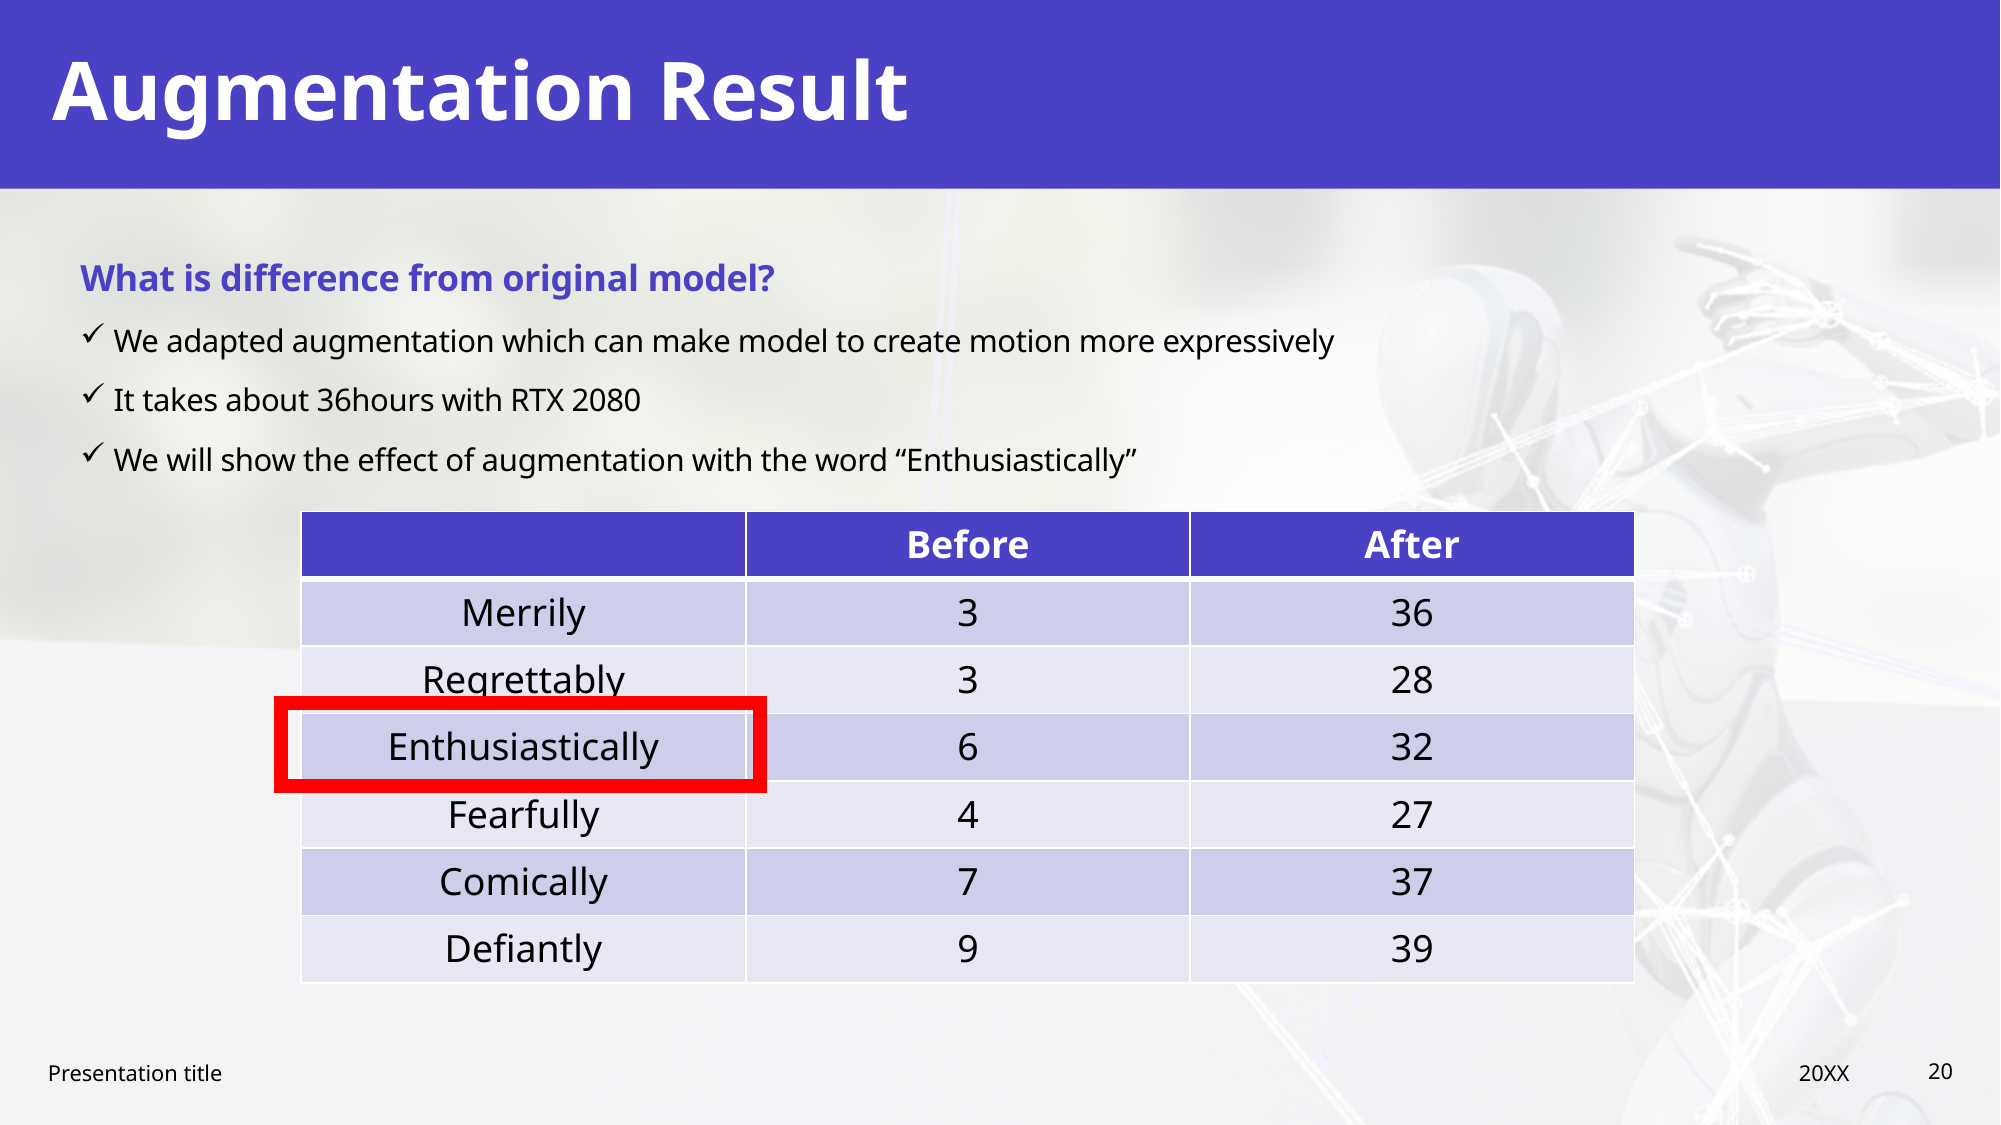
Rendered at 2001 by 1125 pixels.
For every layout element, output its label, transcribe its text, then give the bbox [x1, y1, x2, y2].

table_cell 4 [747, 782, 1189, 847]
text_box What is difference from original model? We adapted augmentation which can make model to create motion more expressively It takes about 36hours with RTX 2080 We will show the effect of augmentation with the word “Enthusiastically” [65, 240, 1750, 492]
title Augmentation Result [37, 26, 1584, 153]
table_header [302, 512, 745, 576]
table_cell Fearfully [302, 793, 745, 847]
table_cell 39 [1191, 916, 1634, 982]
table_cell 36 [1191, 582, 1634, 645]
table_cell 27 [1191, 782, 1634, 847]
table_cell 3 [747, 582, 1189, 645]
text_box [274, 696, 767, 793]
table_cell 32 [1191, 714, 1634, 780]
table_cell Enthusiastically [302, 714, 745, 779]
table_cell Comically [302, 849, 745, 915]
slide_number 20 [1864, 1042, 1968, 1103]
table_cell 3 [747, 647, 1189, 713]
table_cell 37 [1191, 849, 1634, 915]
table_cell 9 [747, 916, 1189, 982]
table_cell Defiantly [302, 916, 745, 982]
table_cell 28 [1191, 647, 1634, 713]
table_cell 7 [747, 849, 1189, 915]
table_cell Regrettably [302, 647, 745, 696]
table_cell 6 [767, 714, 1189, 780]
table_cell Merrily [302, 582, 745, 645]
table_cell 6 [747, 714, 753, 779]
slide_number 20XX [1150, 1042, 1864, 1103]
table_header After [1191, 512, 1634, 576]
footer Presentation title [33, 1042, 827, 1103]
table_header Before [747, 512, 1189, 576]
